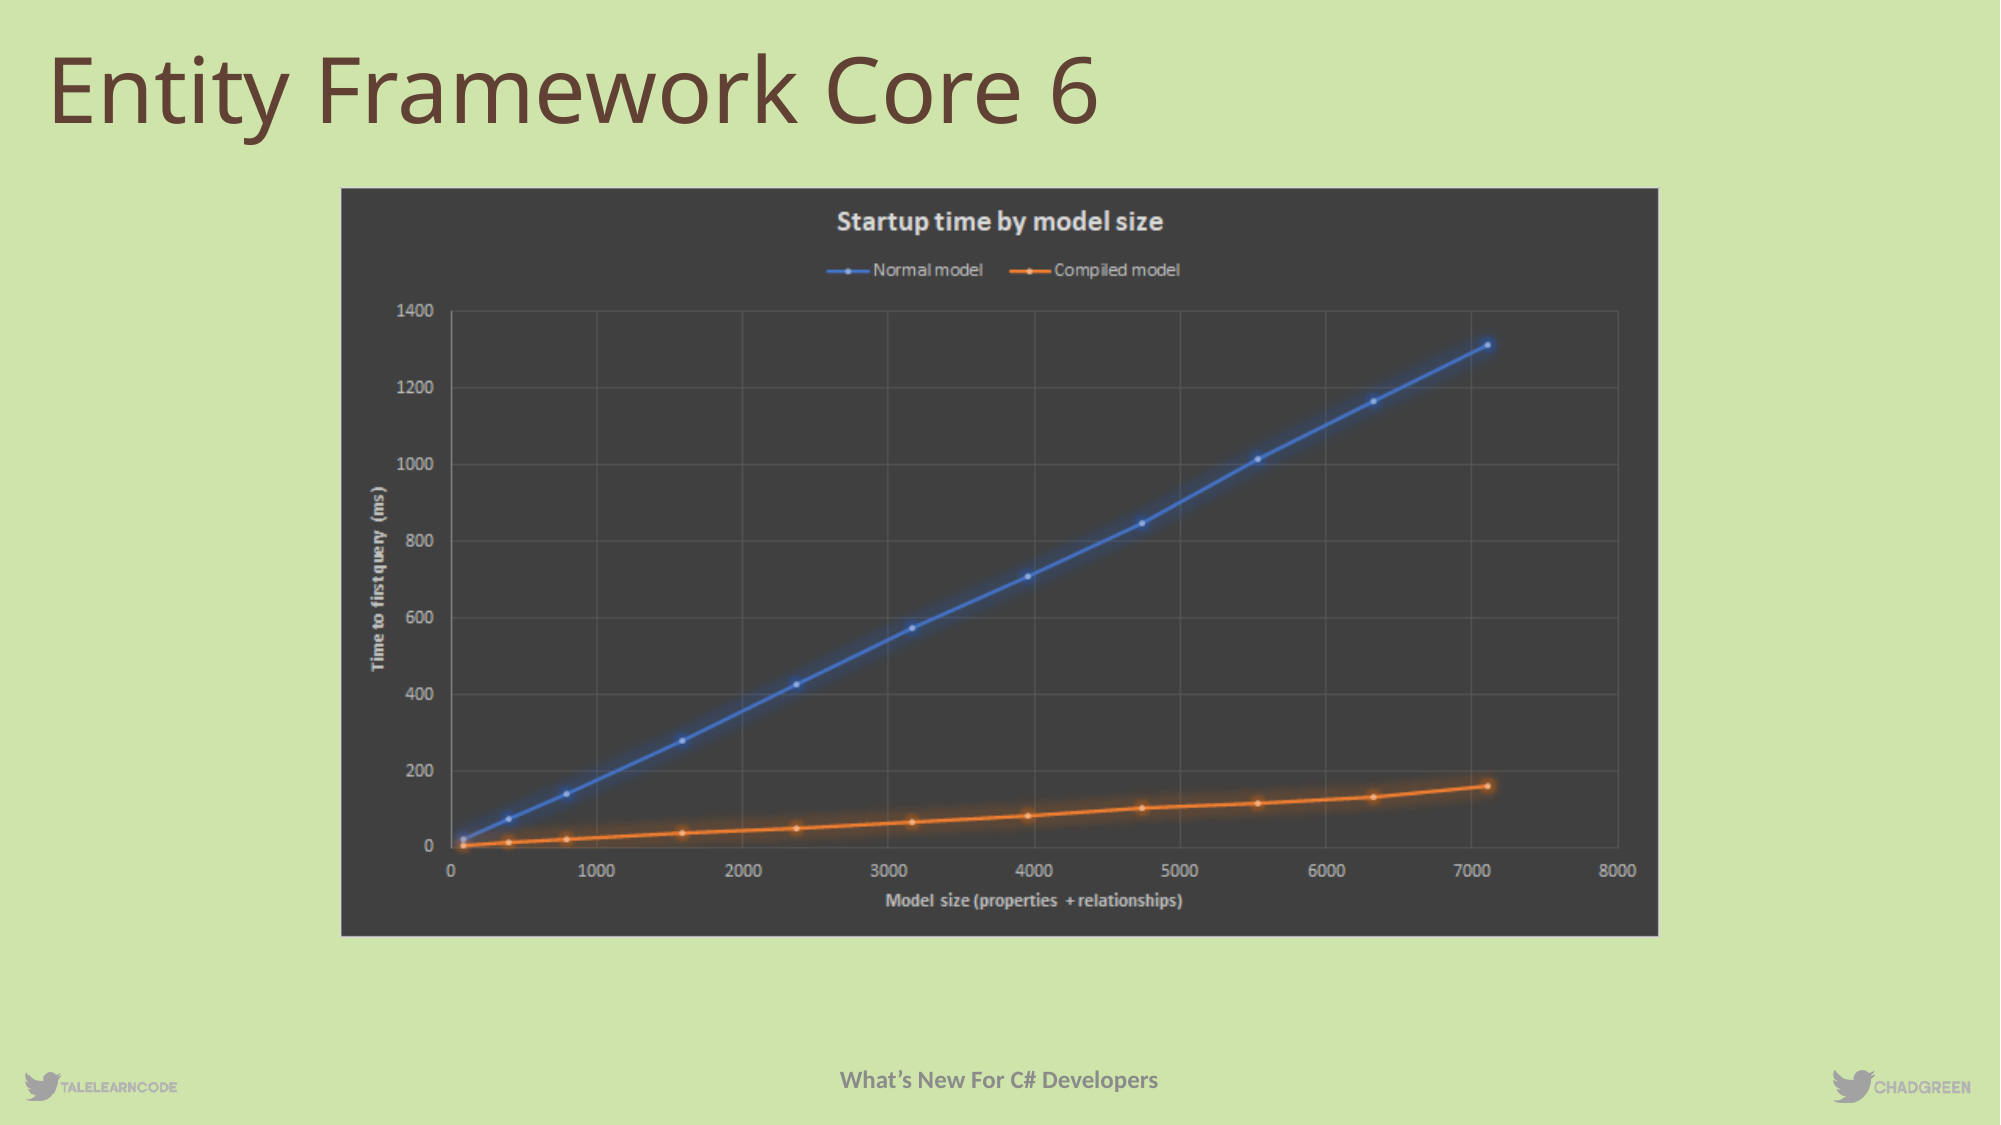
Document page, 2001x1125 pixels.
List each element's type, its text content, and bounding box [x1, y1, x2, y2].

title Entity Framework Core 6 [31, 22, 1964, 166]
picture [340, 187, 1660, 938]
